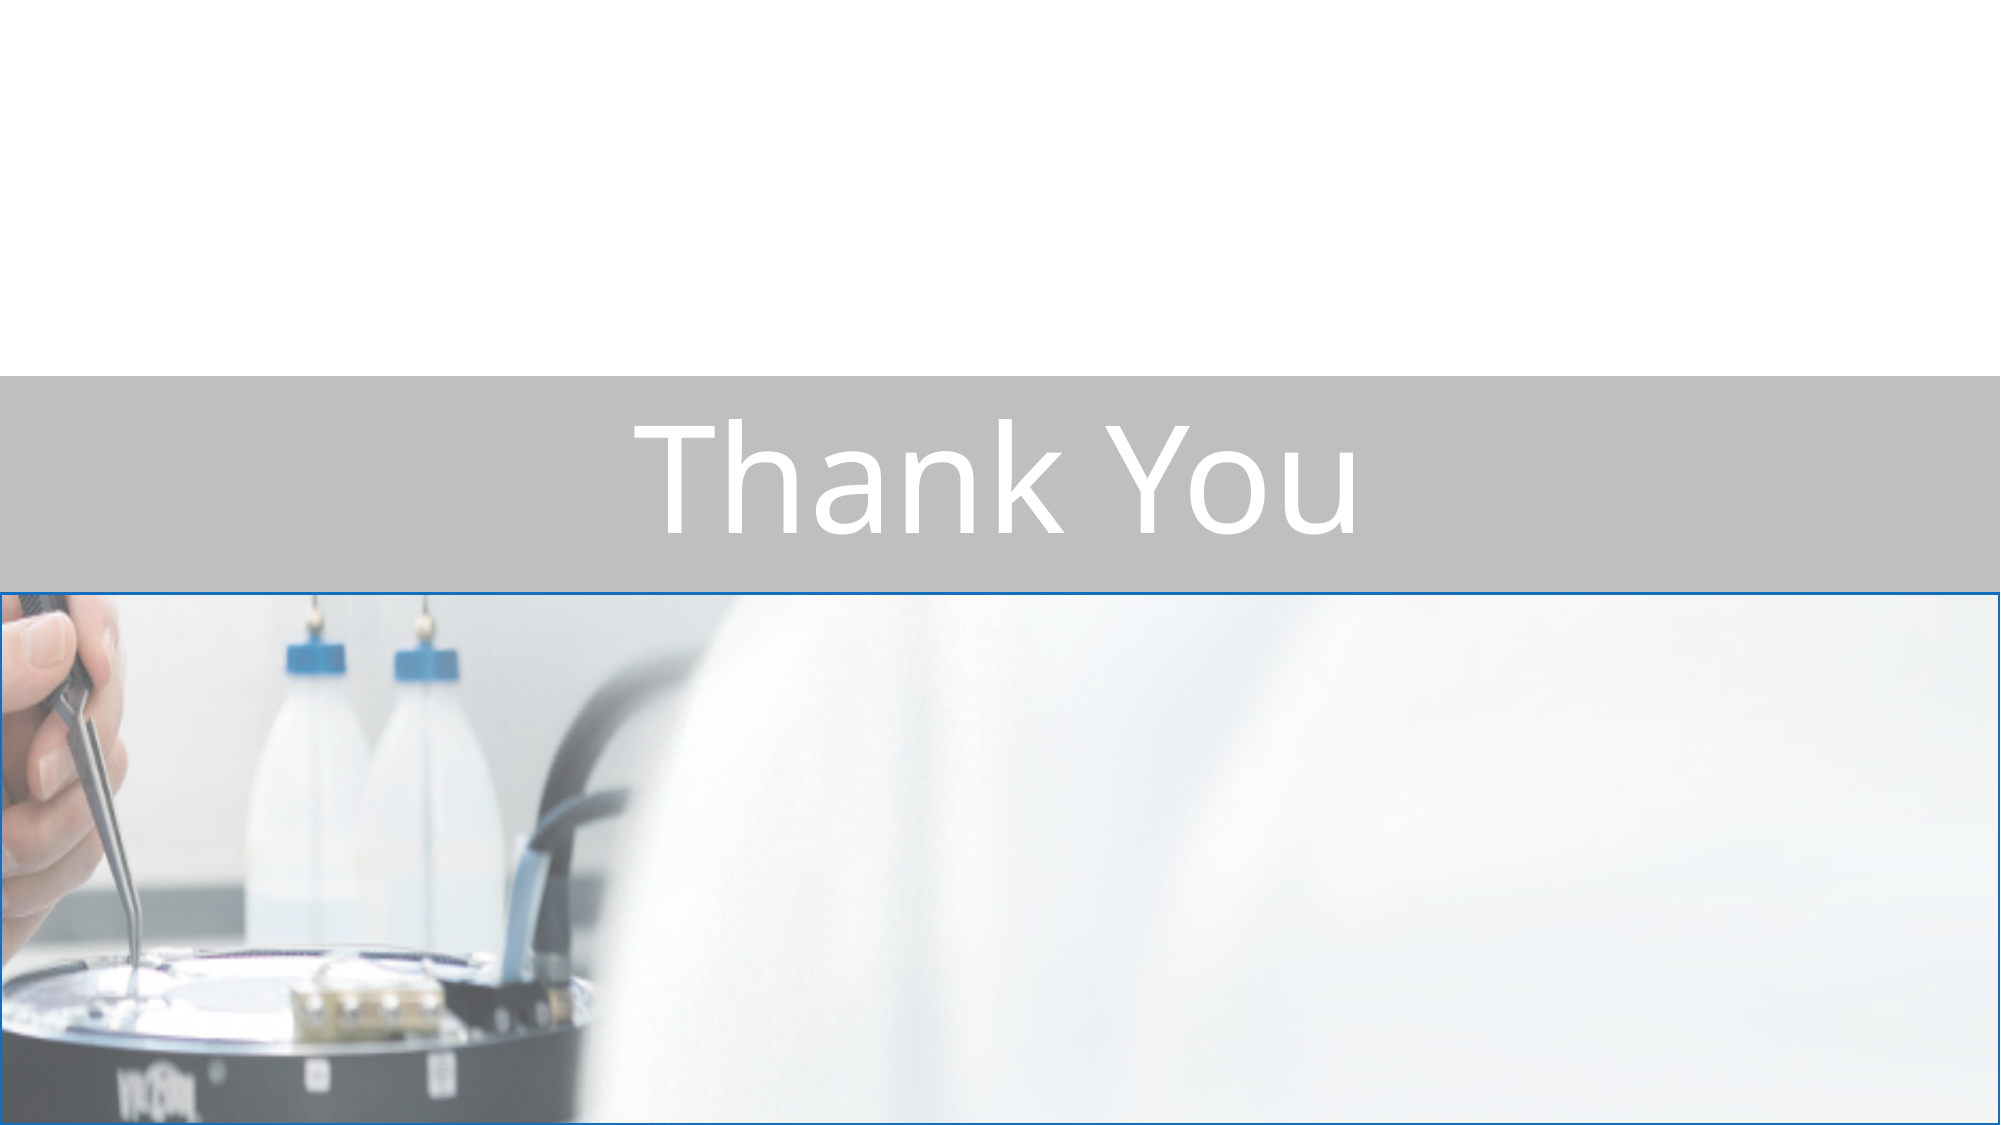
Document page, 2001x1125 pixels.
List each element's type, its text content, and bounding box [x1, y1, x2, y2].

text_box Thank You [0, 376, 2000, 592]
text_box [0, 592, 2000, 1125]
